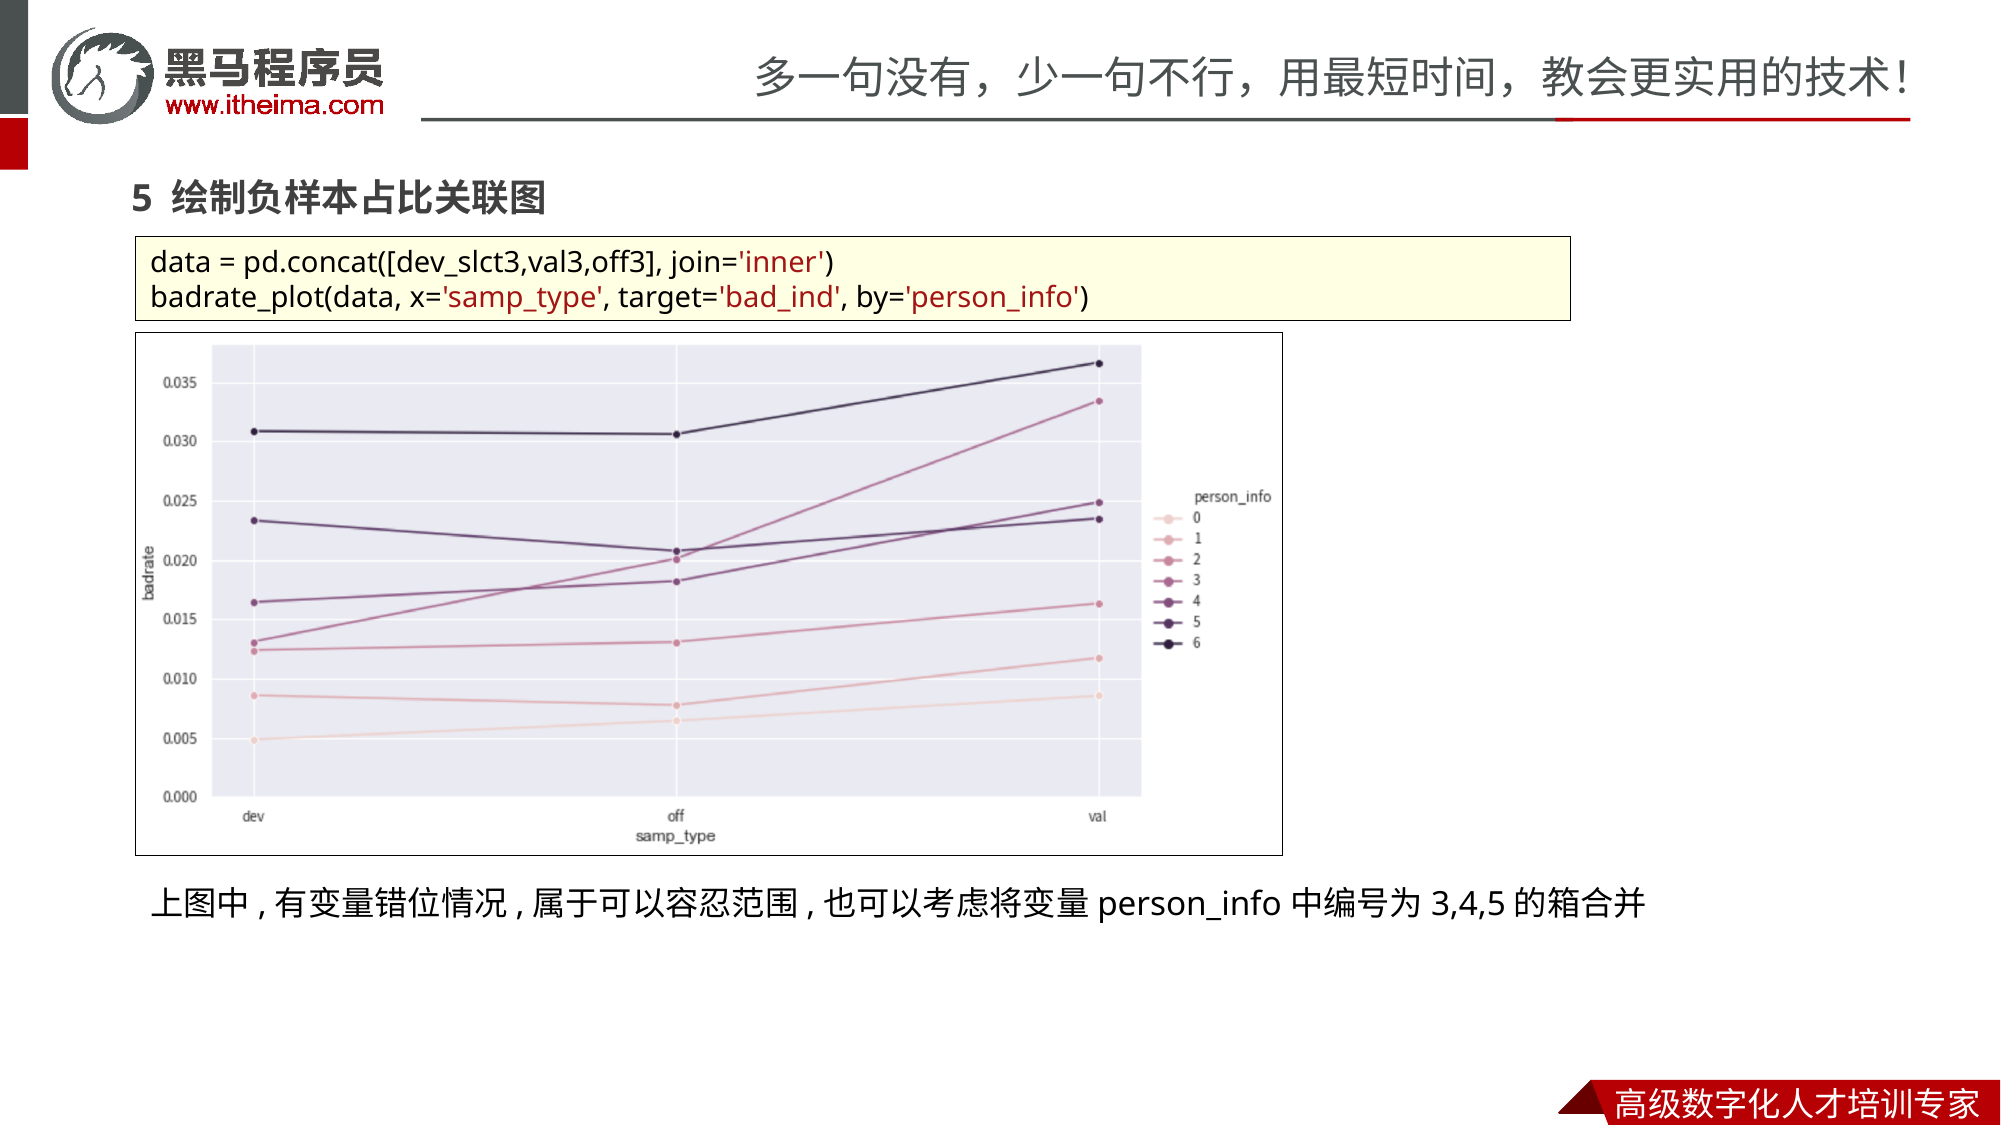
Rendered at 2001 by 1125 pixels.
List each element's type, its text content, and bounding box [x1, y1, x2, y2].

text_box 上图中,有变量错位情况,属于可以容忍范围,也可以考虑将变量person_info中编号为3,4,5的箱合并 [135, 874, 1833, 930]
text_box data = pd.concat([dev_slct3,val3,off3], join='inner') badrate_plot(data, x='samp_type', target='bad_ind', by='person_info') [135, 236, 1571, 321]
list 5 绘制负样本占比关联图 [116, 154, 1880, 239]
picture [135, 331, 1284, 857]
picture [50, 26, 384, 125]
